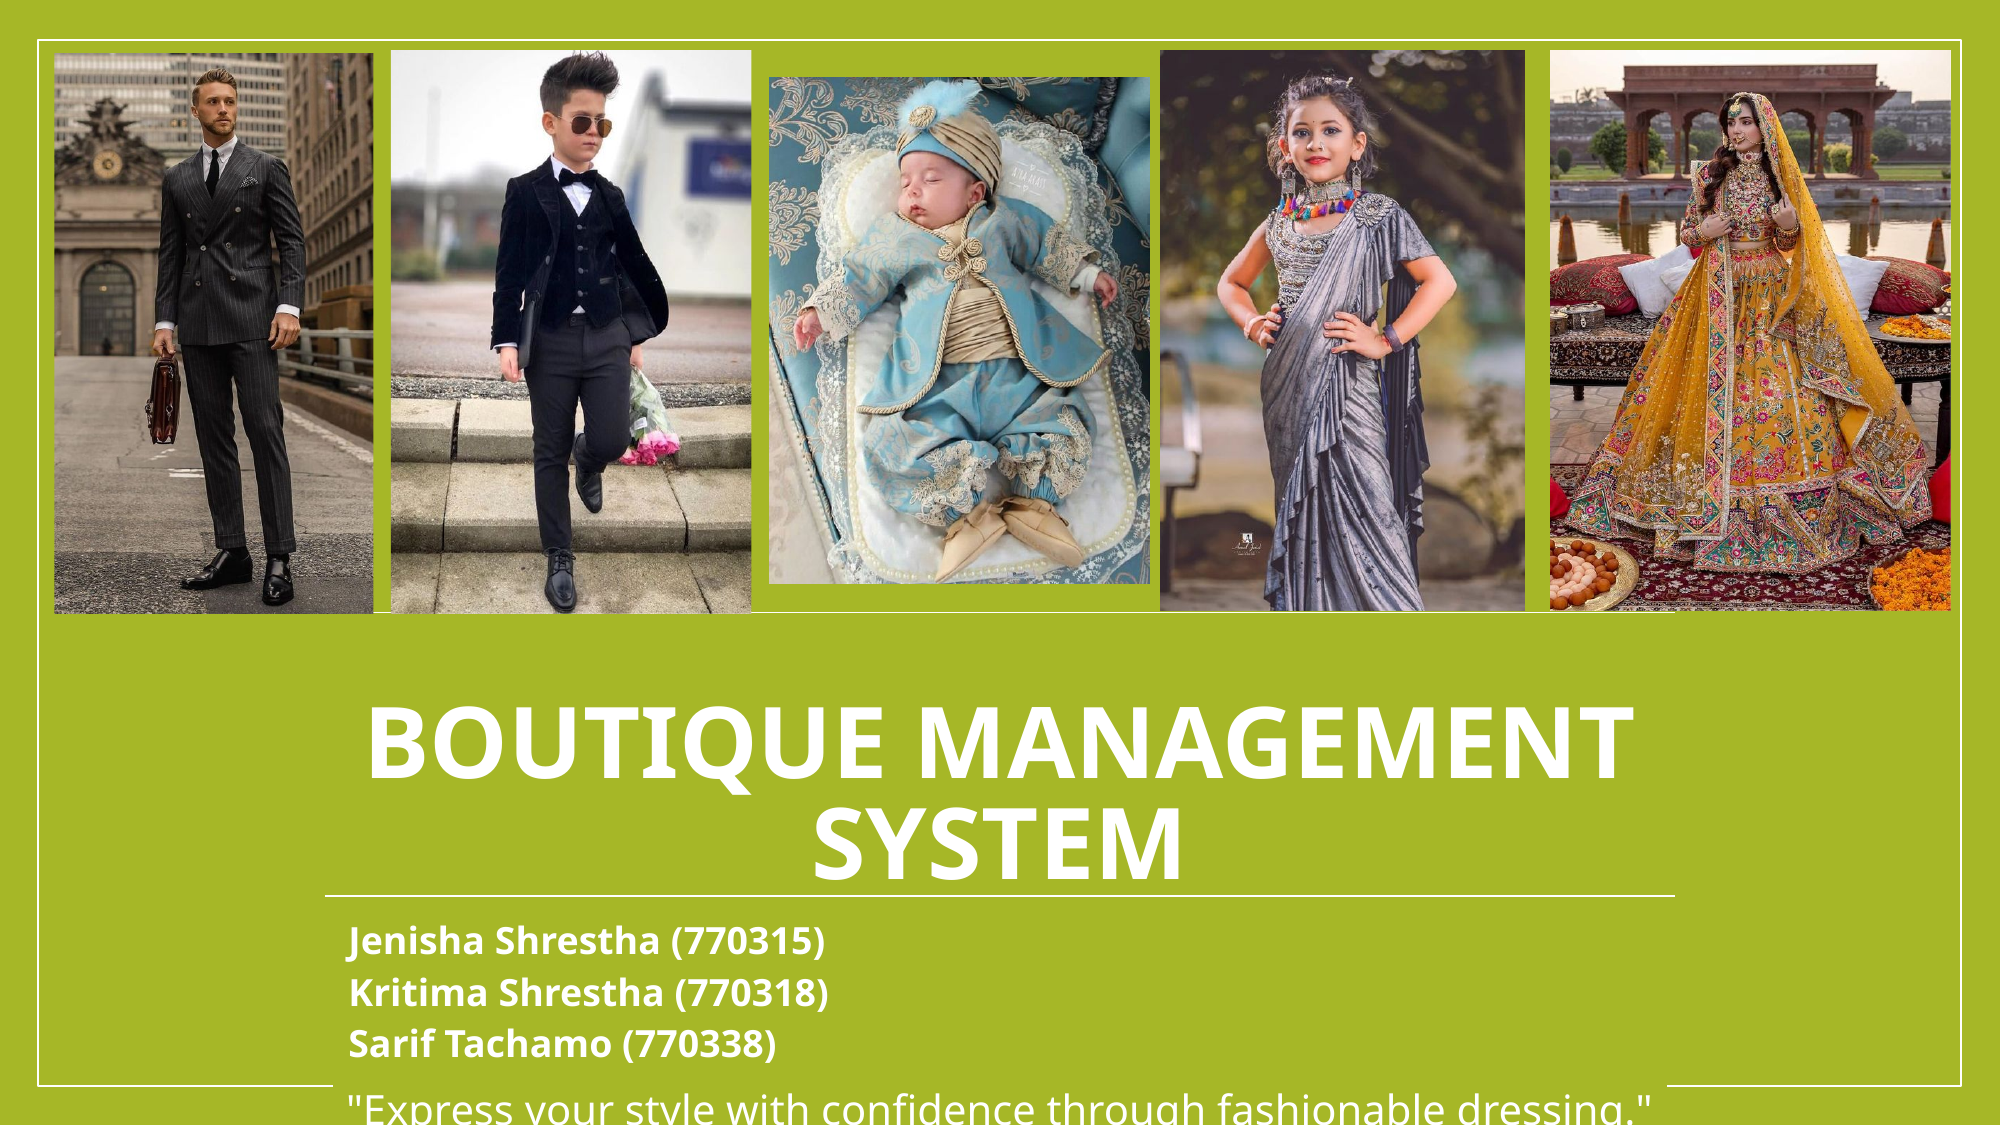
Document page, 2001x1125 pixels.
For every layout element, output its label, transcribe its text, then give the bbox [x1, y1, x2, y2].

table_header Jenisha Shrestha (770315) Kritima Shrestha (770318) Sarif Tachamo (770338) [333, 908, 1667, 1087]
picture [390, 50, 752, 614]
picture [53, 53, 374, 614]
picture [768, 76, 1150, 585]
title BOUTIQUE MANAGEMENT SYSTEM [182, 690, 1818, 908]
subtitle "Express your style with confidence through fashionable dressing." [280, 1037, 1719, 1125]
picture [1550, 50, 1952, 611]
picture [1159, 50, 1526, 611]
